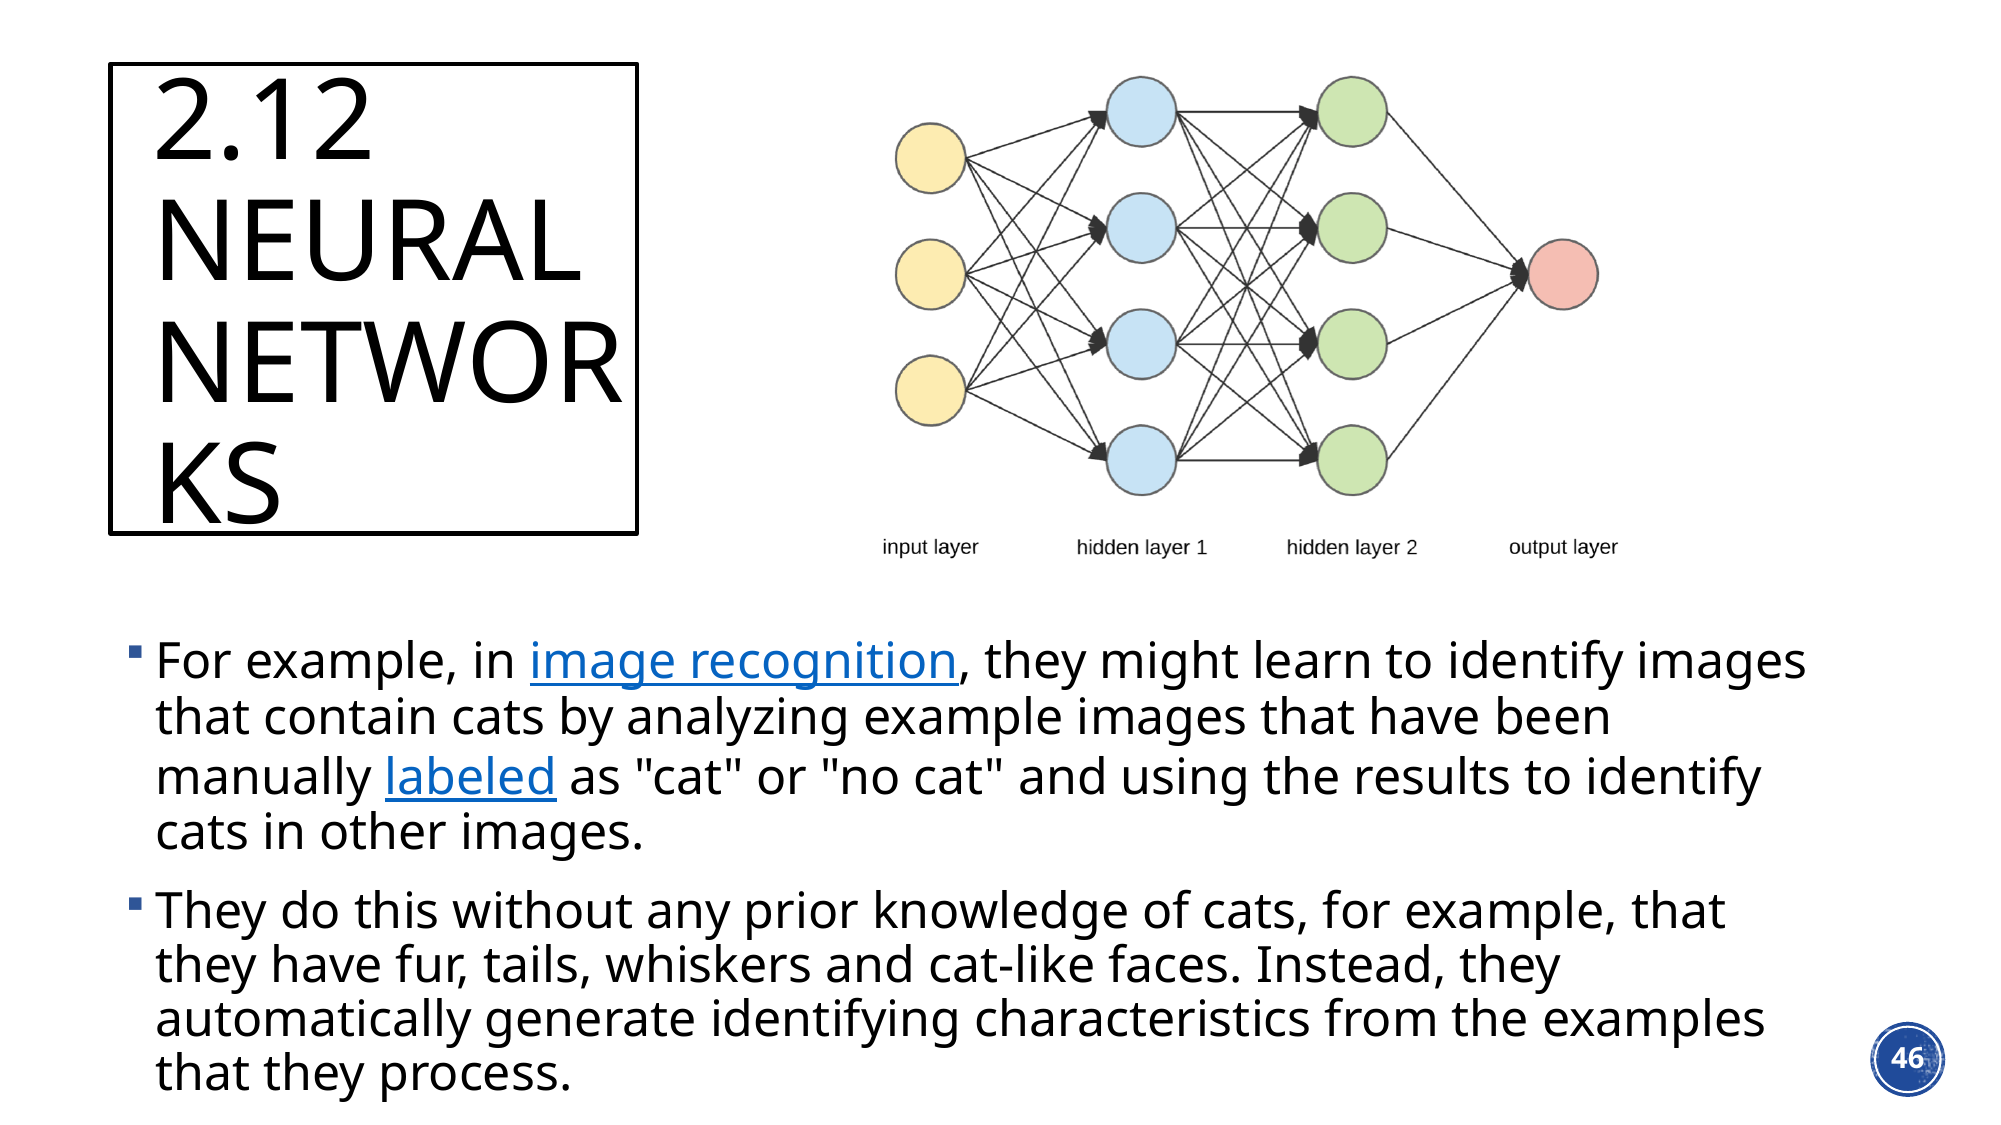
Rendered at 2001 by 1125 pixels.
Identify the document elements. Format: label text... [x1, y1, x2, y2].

title 2.12 Neural networks [137, 47, 662, 563]
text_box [872, 51, 1632, 567]
list For example, in image recognition, they might learn to identify images that contain cats by analyzing example images that have been manually labeled as "cat" or "no cat" and using the results to identify cats in other images. They do this without any prior knowledge of cats, for example, that they have fur, tails, whiskers and cat-like faces. Instead, they automatically generate identifying characteristics from the examples that they process. [110, 622, 1836, 1125]
text_box [110, 63, 637, 534]
slide_number 45 [1855, 1028, 1961, 1089]
